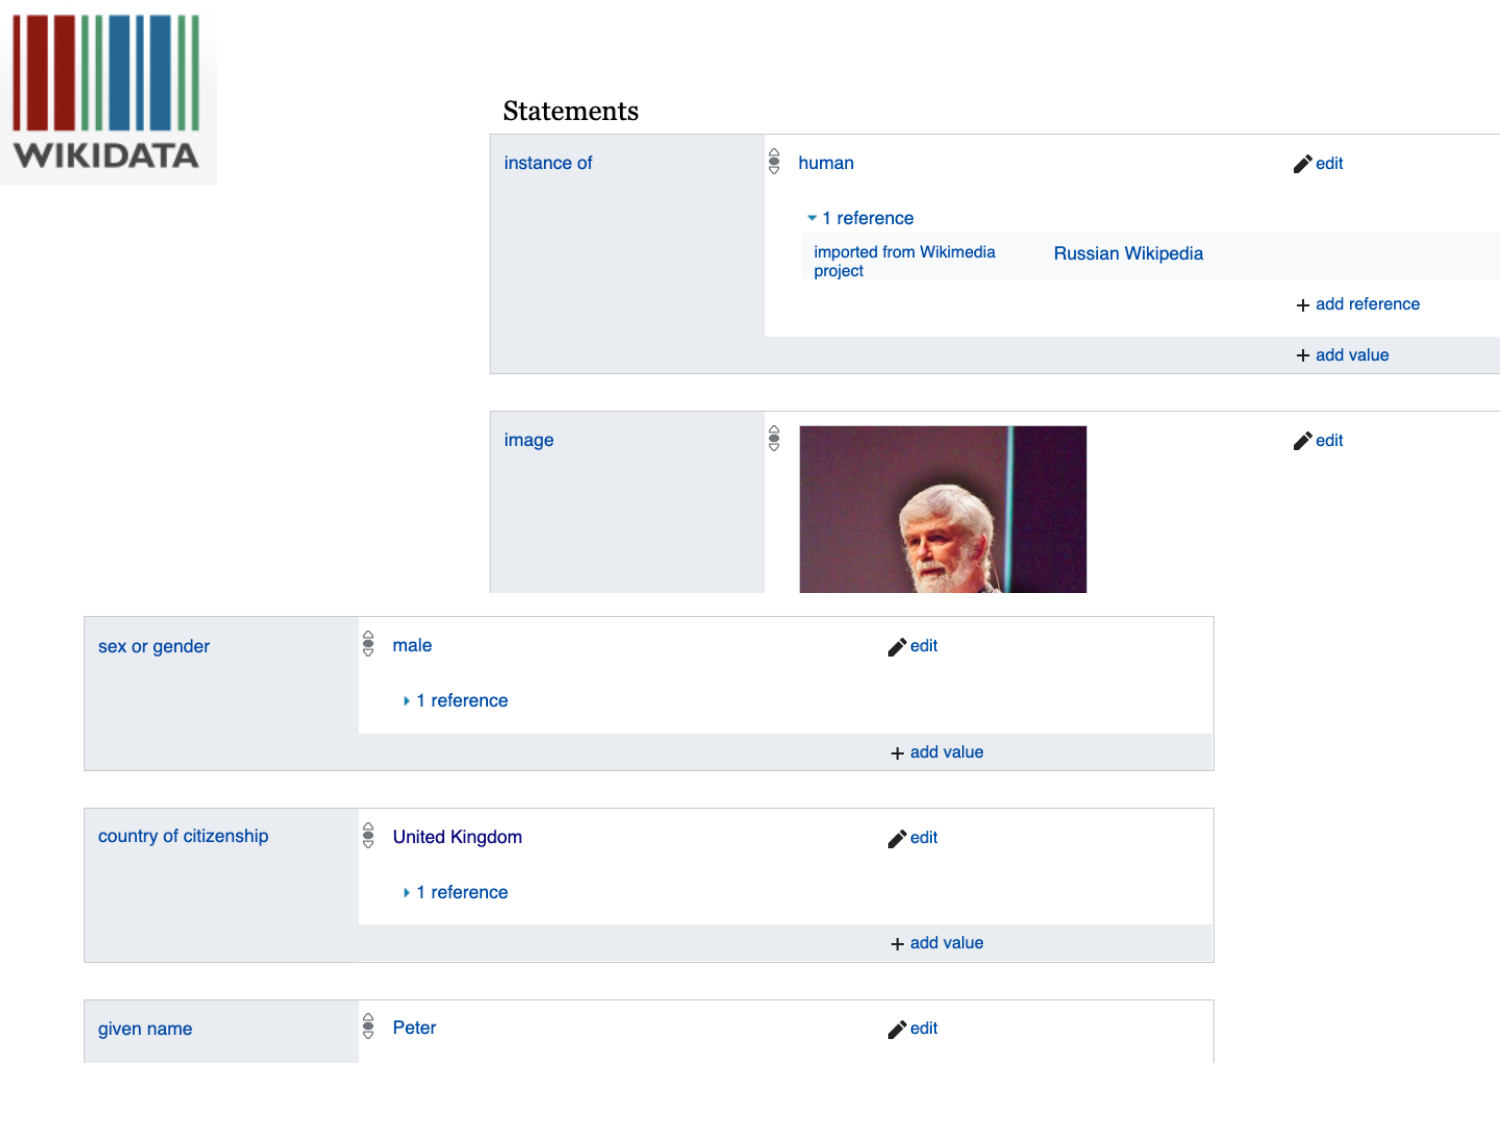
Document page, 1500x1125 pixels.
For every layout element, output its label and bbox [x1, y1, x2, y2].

picture [0, 2, 217, 185]
picture [66, 93, 1500, 1063]
